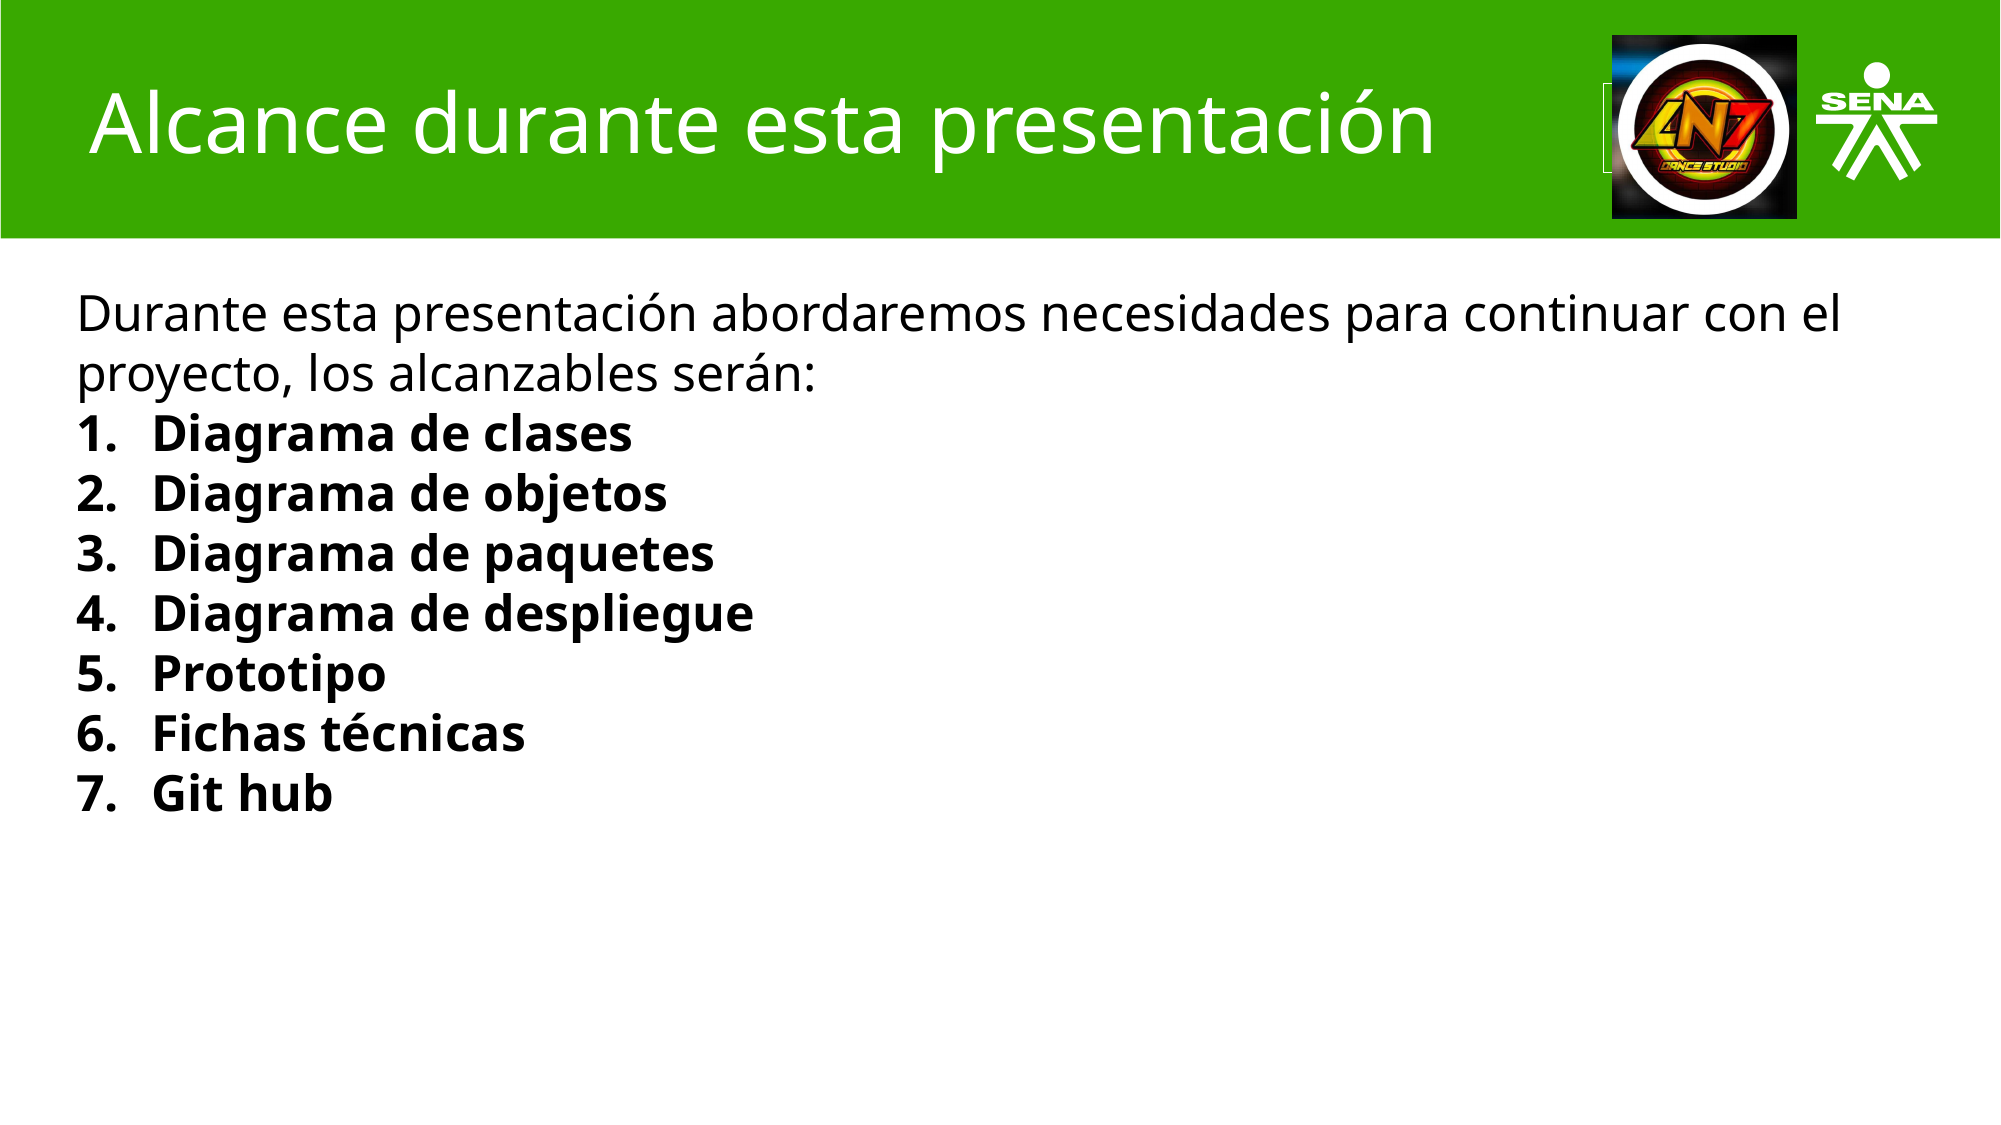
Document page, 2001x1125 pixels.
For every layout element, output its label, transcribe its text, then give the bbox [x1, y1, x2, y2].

title Alcance durante esta presentación [74, 18, 1800, 236]
text_box Logo Empresa [1603, 83, 1612, 173]
picture [0, 0, 2001, 1125]
text_box Durante esta presentación abordaremos necesidades para continuar con el proyecto, los alcanzables serán: Diagrama de clases Diagrama de objetos Diagrama de paquetes Diagrama de despliegue Prototipo Fichas técnicas Git hub [61, 273, 1939, 909]
